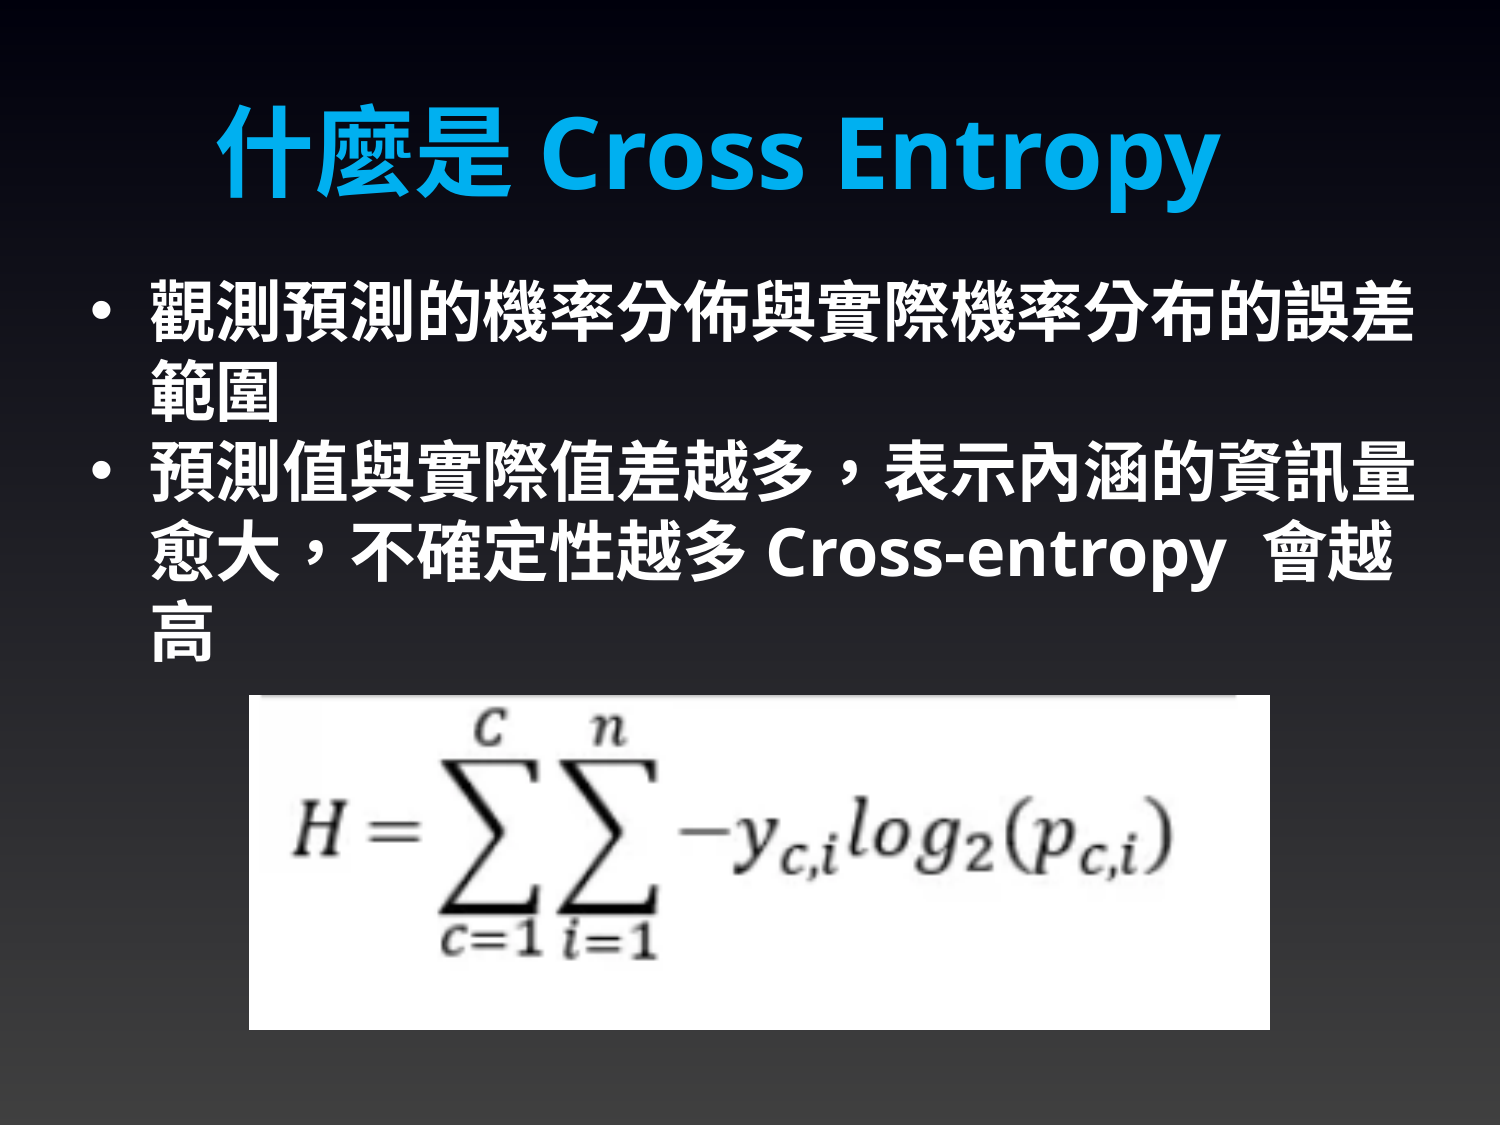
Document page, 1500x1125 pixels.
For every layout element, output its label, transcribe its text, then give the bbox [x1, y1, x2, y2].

text_box 什麼是Cross Entropy [200, 62, 1300, 225]
picture [249, 694, 1270, 1030]
text_box 觀測預測的機率分佈與實際機率分布的誤差範圍 預測值與實際值差越多，表示內涵的資訊量愈大，不確定性越多Cross-entropy 會越高 [75, 262, 1450, 677]
